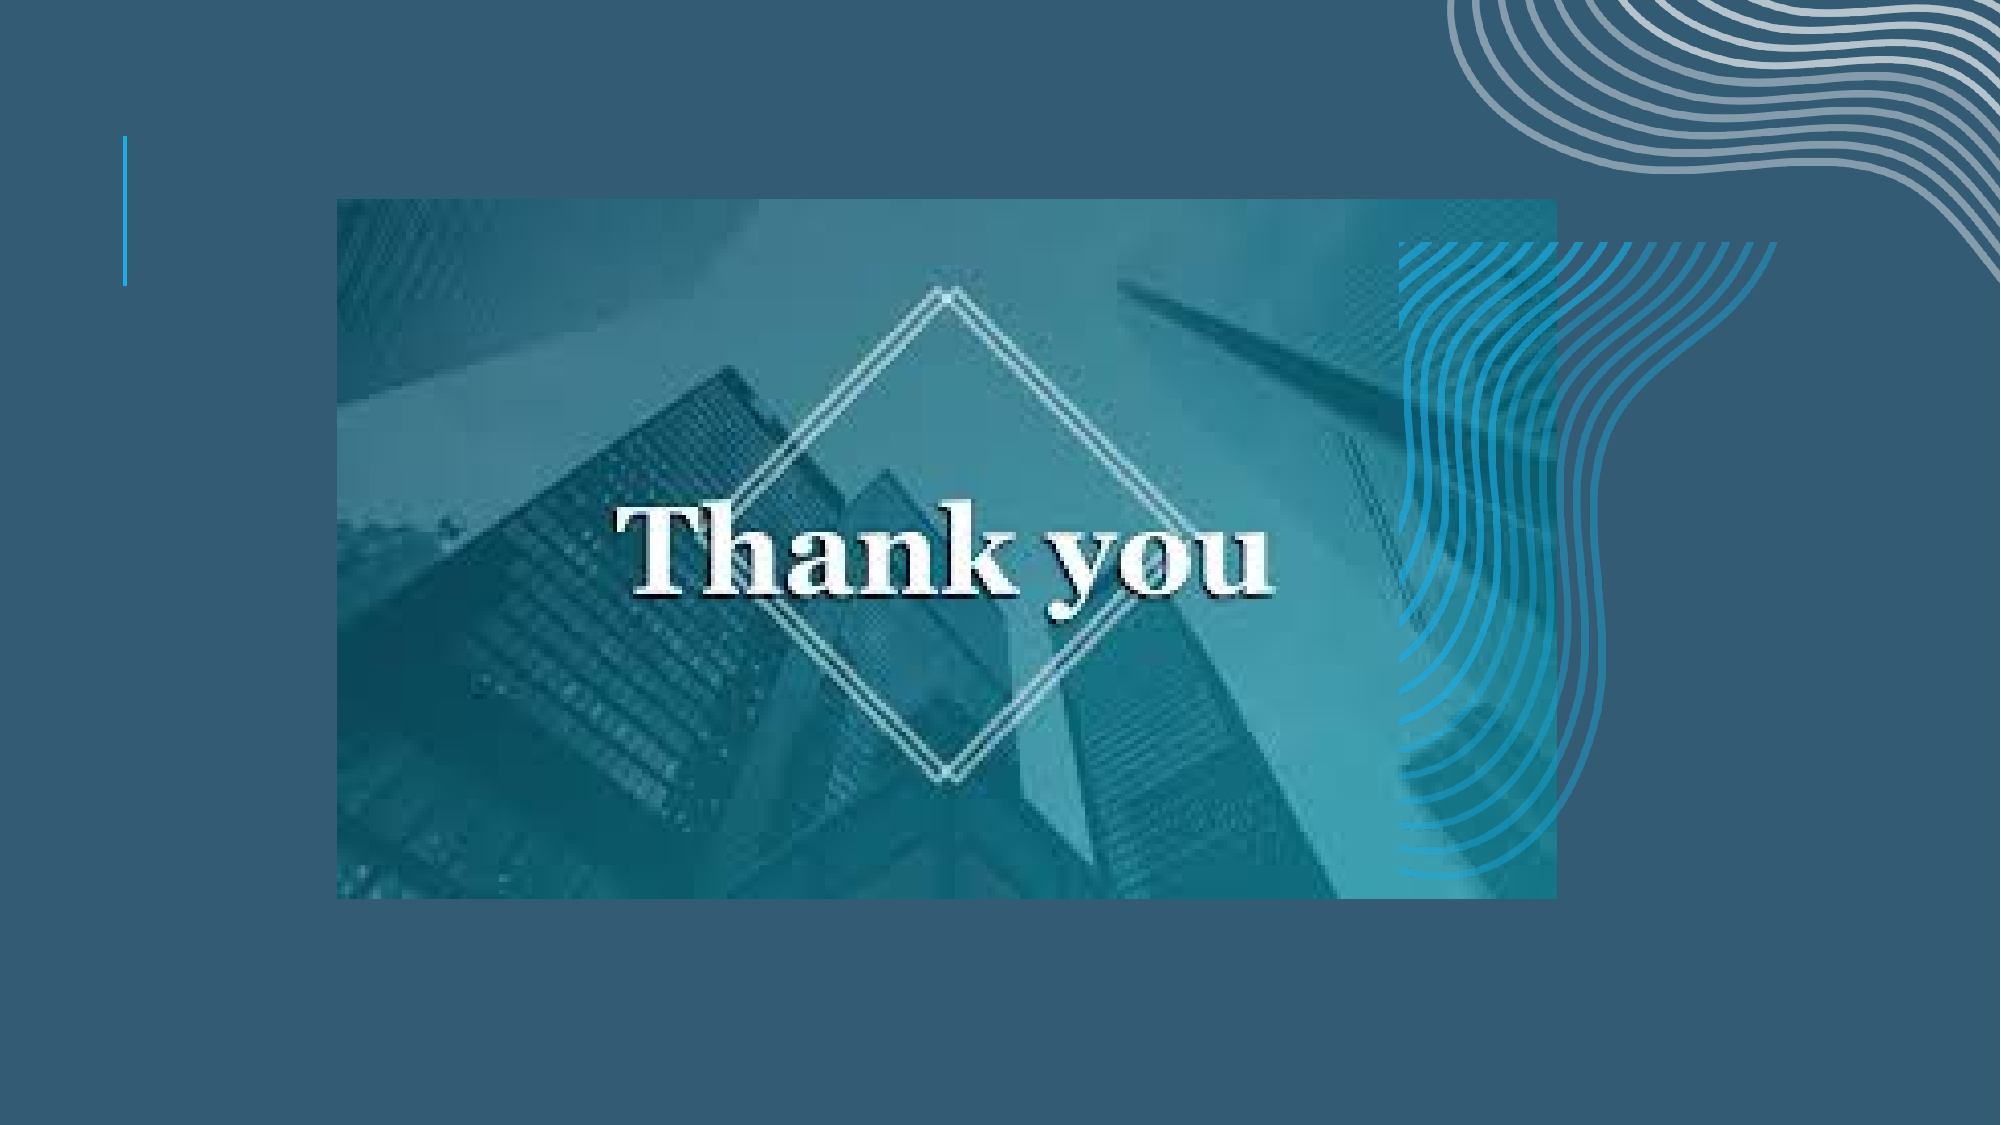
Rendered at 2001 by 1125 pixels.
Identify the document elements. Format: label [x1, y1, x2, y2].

text_box [336, 199, 1249, 899]
picture [1198, 0, 2000, 1125]
